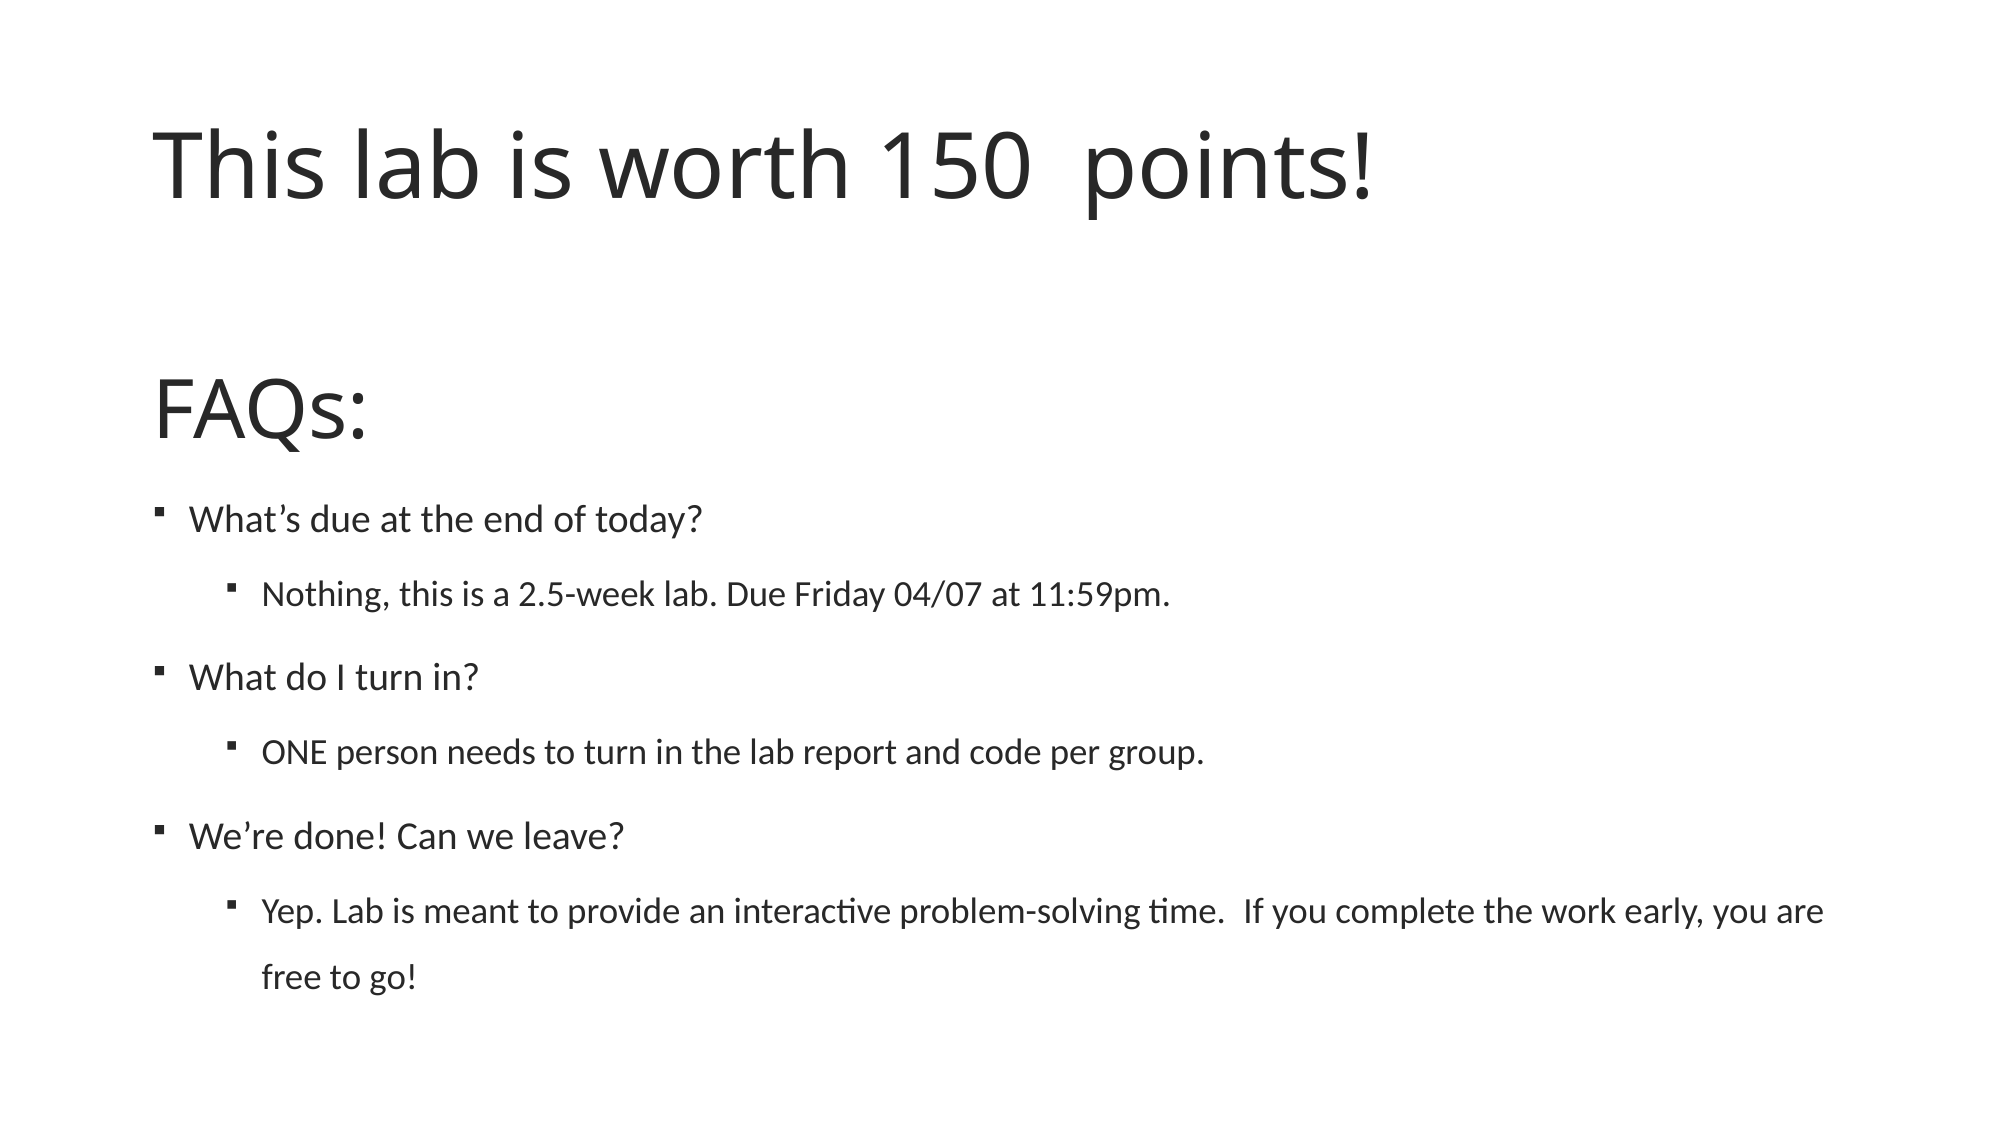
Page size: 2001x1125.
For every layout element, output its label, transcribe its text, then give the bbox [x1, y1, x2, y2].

title This lab is worth 150 points! [137, 59, 1863, 278]
list FAQs: What’s due at the end of today? Nothing, this is a 2.5-week lab. Due Friday 04/07 at 11:59pm. What do I turn in? ONE person needs to turn in the lab report and code per group. We’re done! Can we leave? Yep. Lab is meant to provide an interactive problem-solving time. If you complete the work early, you are free to go! [137, 299, 1863, 1014]
